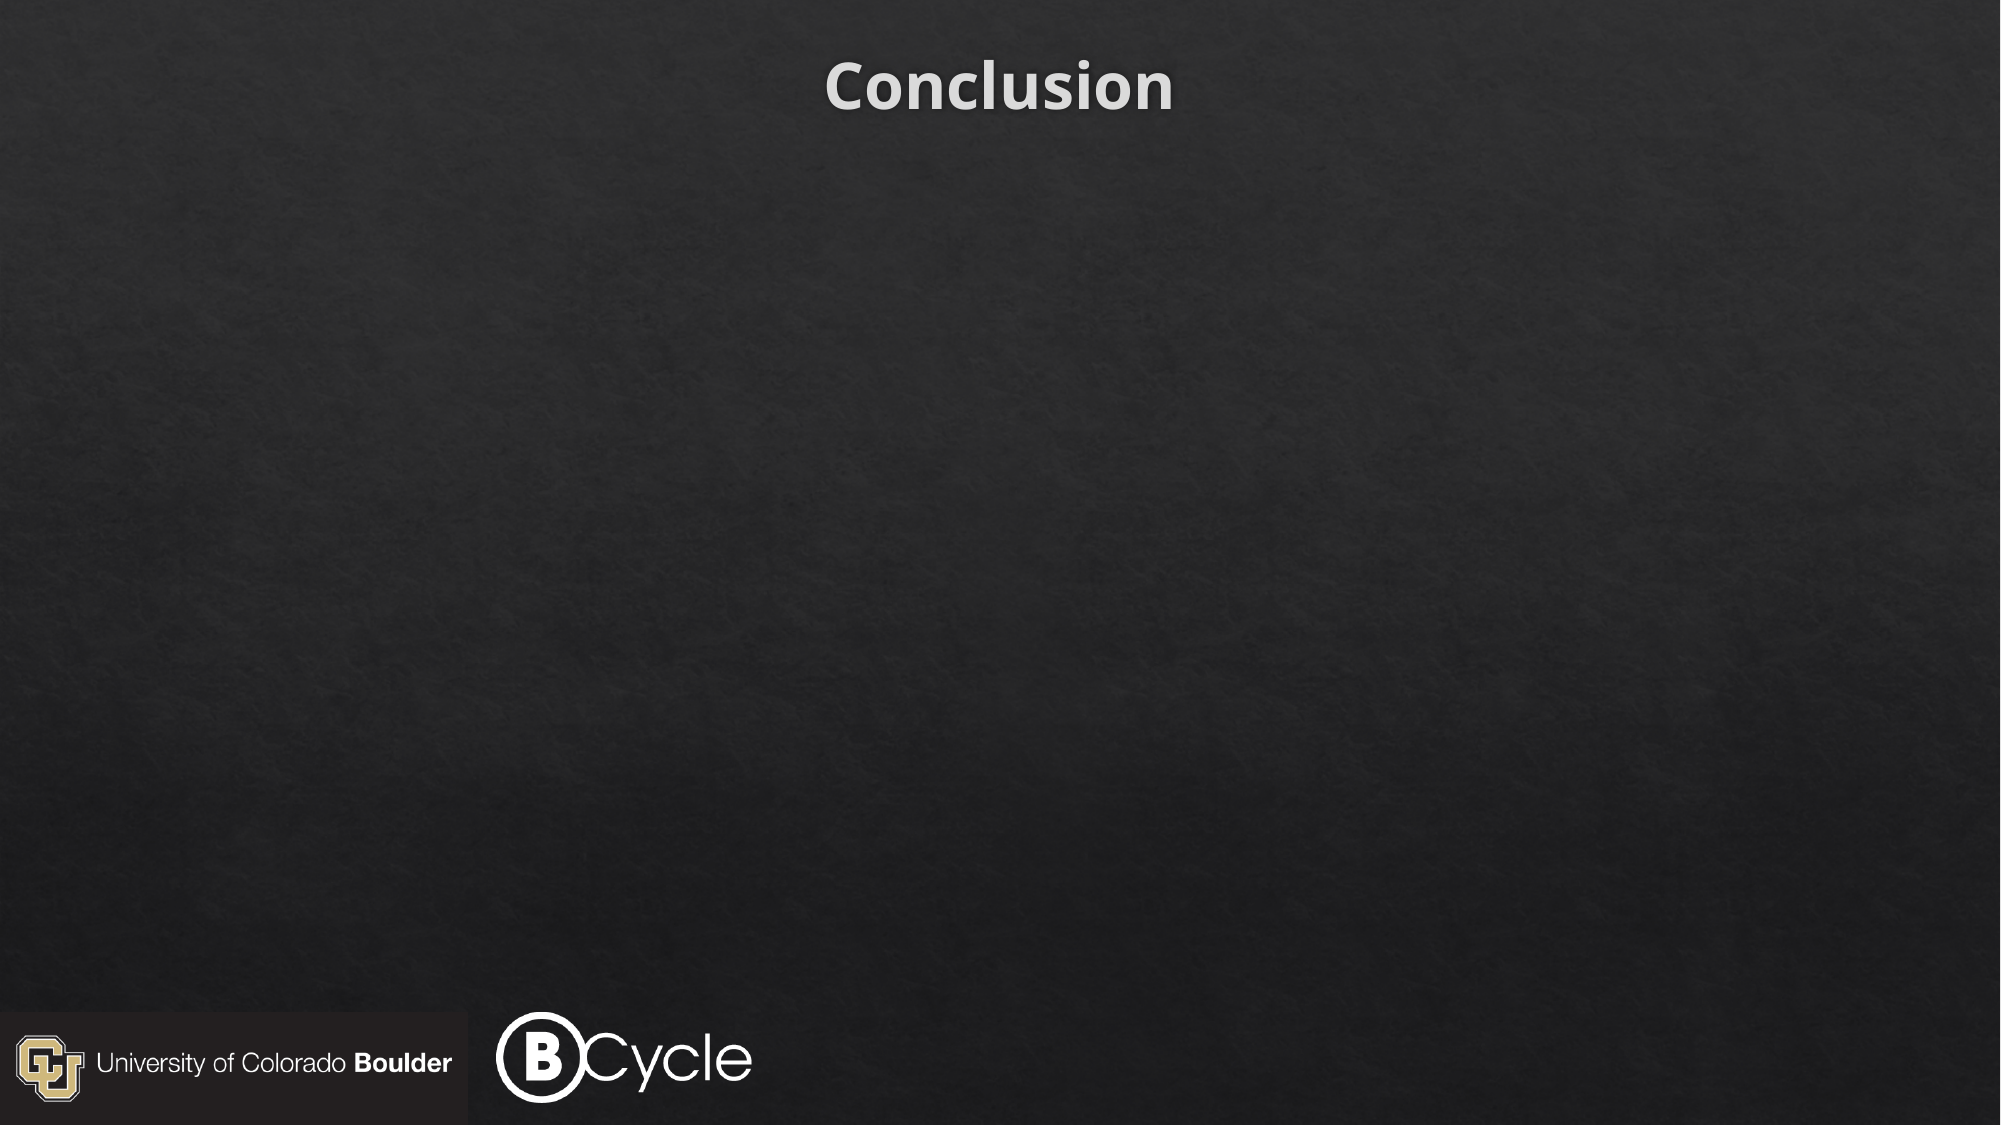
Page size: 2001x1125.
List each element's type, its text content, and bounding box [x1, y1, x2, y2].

title Conclusion [0, 0, 2000, 168]
picture [0, 1012, 468, 1125]
picture [495, 1010, 752, 1103]
